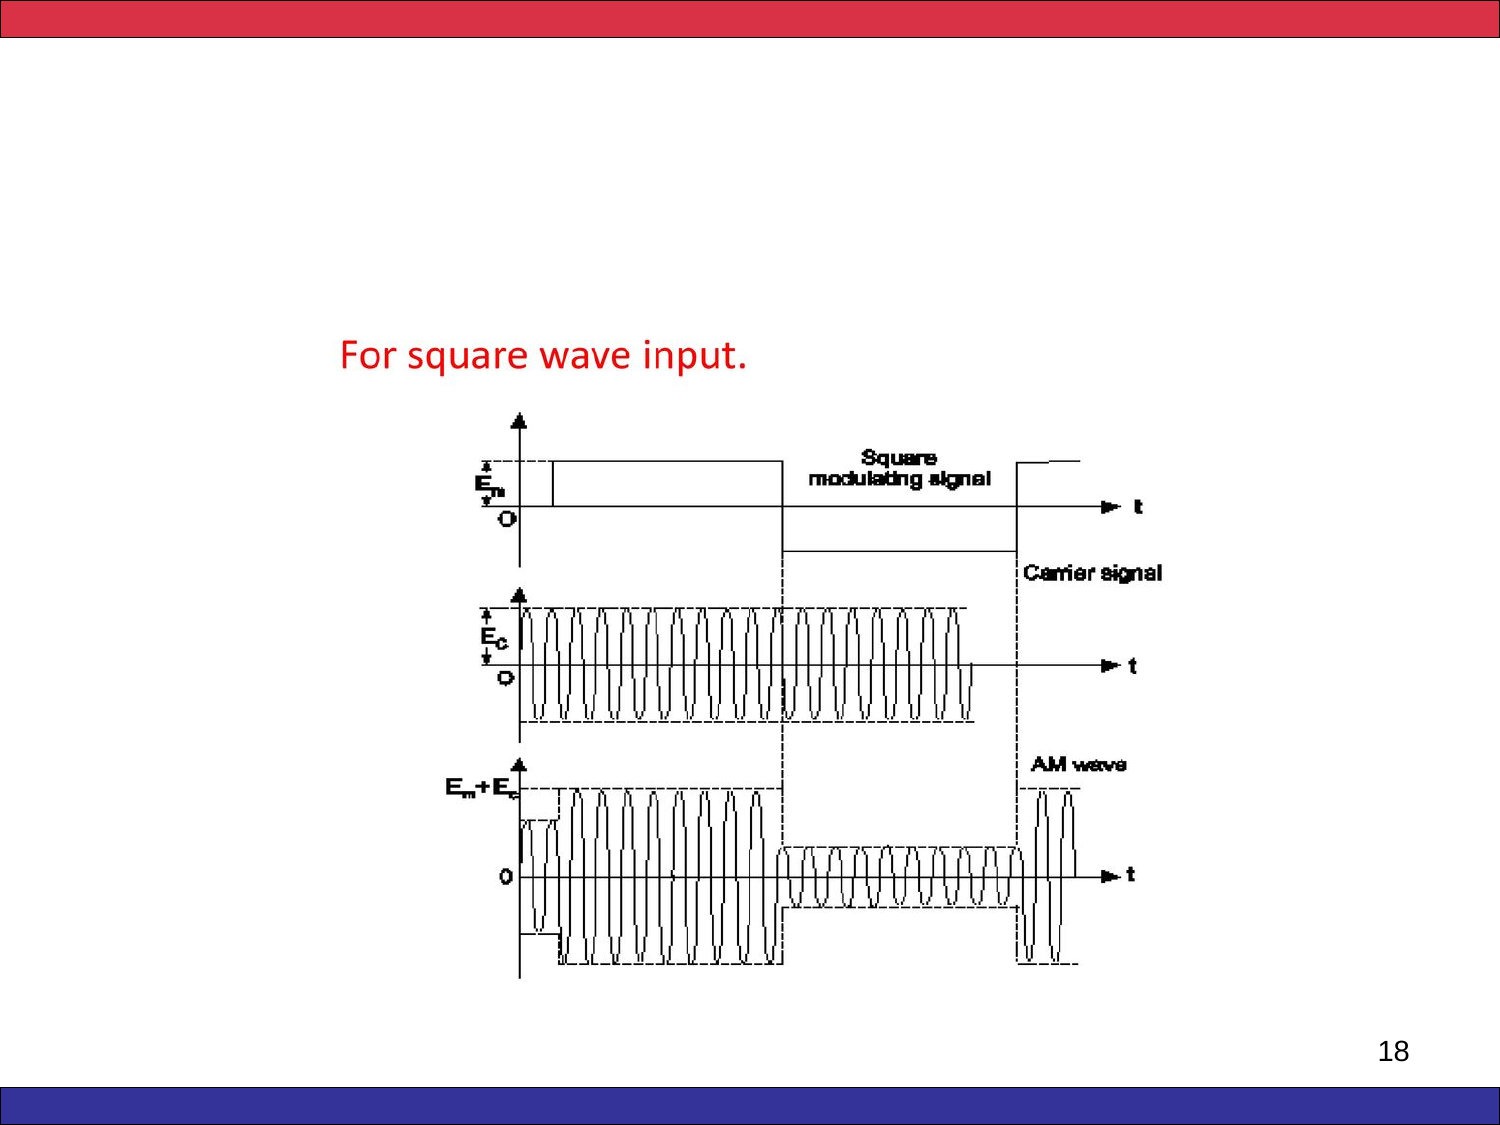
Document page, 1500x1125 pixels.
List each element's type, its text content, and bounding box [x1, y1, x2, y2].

slide_number 18 [1074, 1024, 1425, 1103]
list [254, 262, 1246, 1006]
